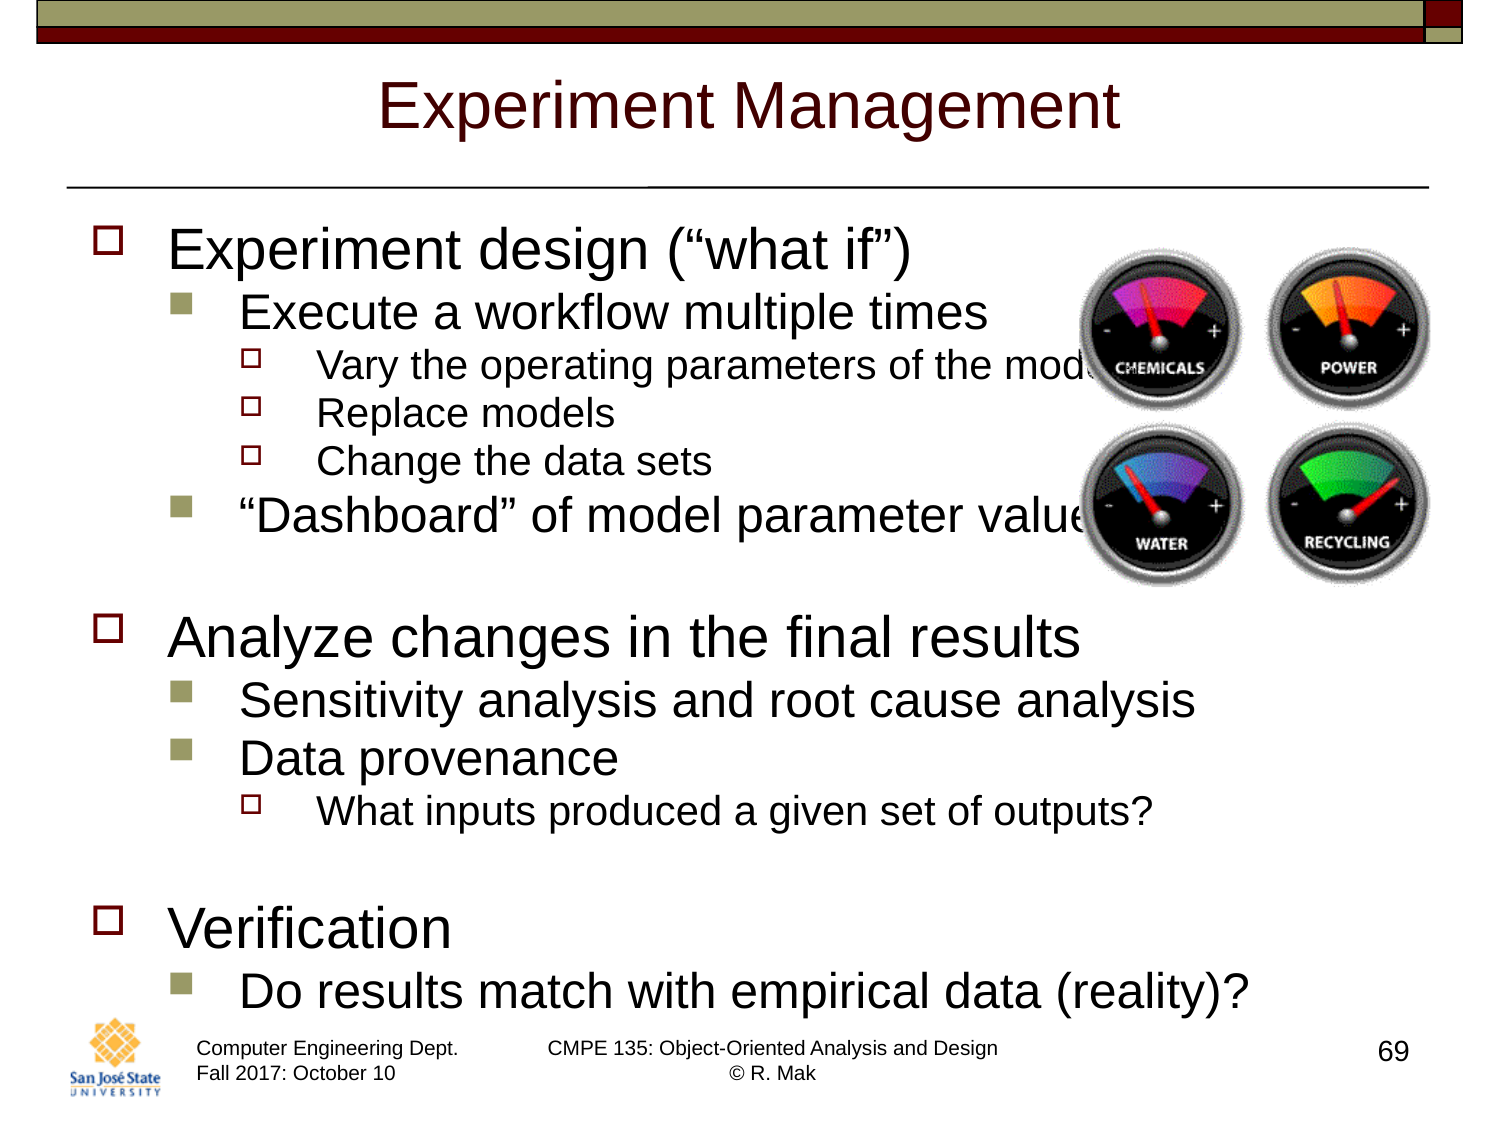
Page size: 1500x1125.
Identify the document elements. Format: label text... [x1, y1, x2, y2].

slide_number 69 [1335, 1025, 1425, 1100]
picture [60, 1012, 166, 1112]
list Experiment design (“what if”) Execute a workflow multiple times Vary the operating parameters of the models Replace models Change the data sets “Dashboard” of model parameter values Analyze changes in the final results Sensitivity analysis and root cause analysis Data provenance What inputs produced a given set of outputs? Verification Do results match with empirical data (reality)? [75, 217, 1425, 998]
picture [1079, 247, 1441, 597]
title Experiment Management [75, 67, 1425, 149]
